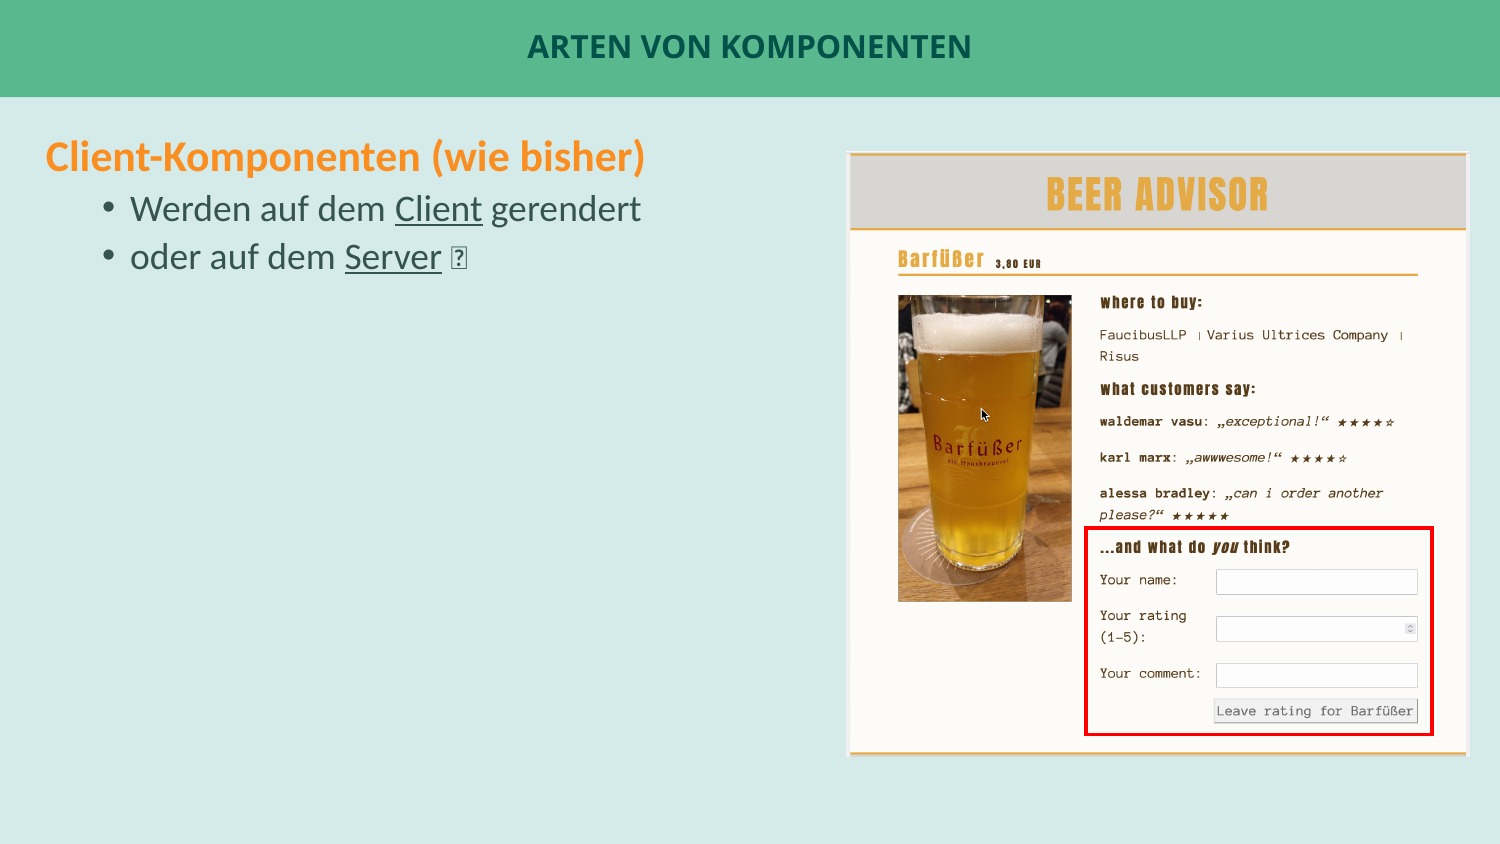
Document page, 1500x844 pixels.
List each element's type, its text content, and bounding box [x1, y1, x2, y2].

title Arten von Komponenten [0, 0, 1500, 98]
picture [846, 151, 1470, 757]
list Client-Komponenten (wie bisher) Werden auf dem Client gerendert oder auf dem Server 🙄 [30, 126, 1324, 782]
